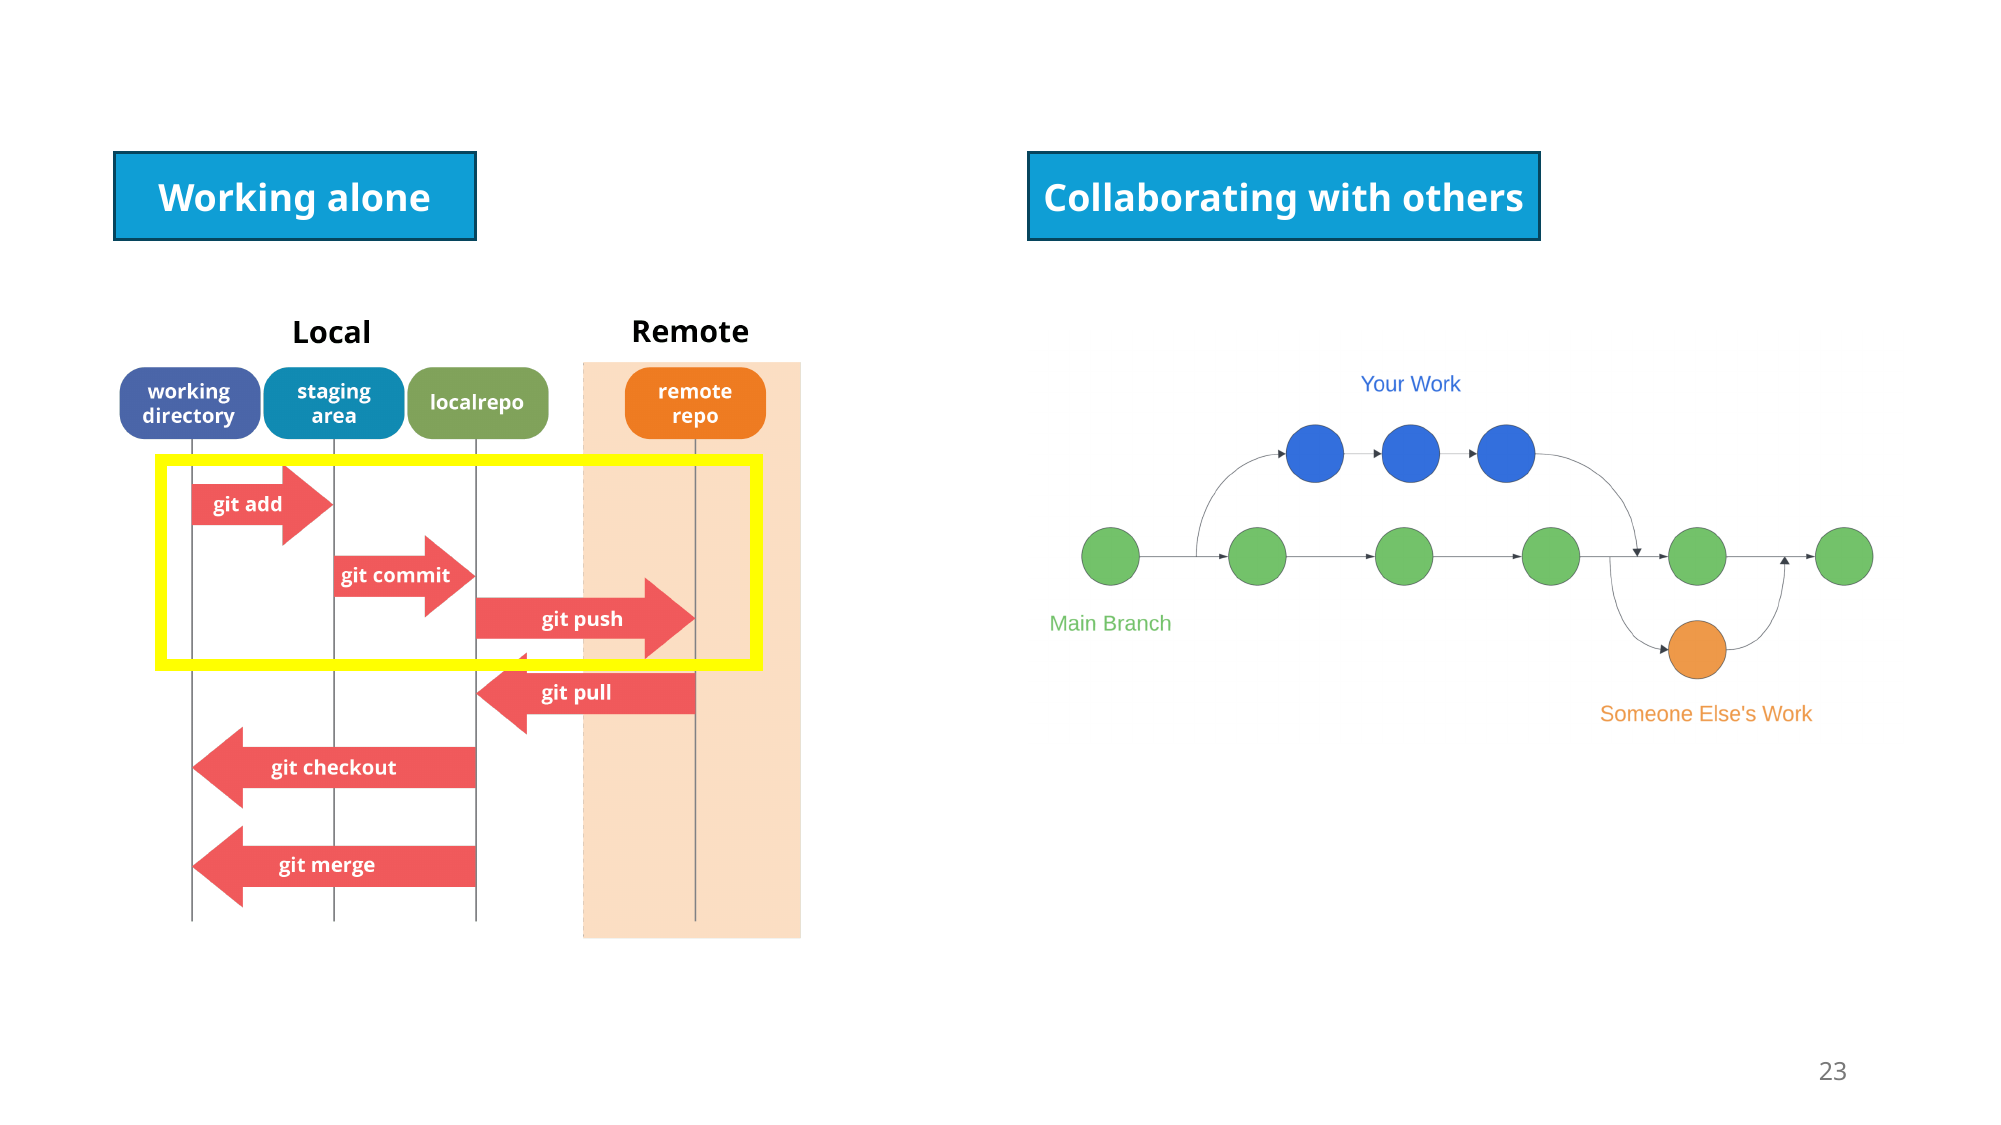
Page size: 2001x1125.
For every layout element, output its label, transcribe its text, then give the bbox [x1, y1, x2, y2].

text_box Collaborating with others [1027, 151, 1541, 241]
text_box Working alone [113, 151, 477, 241]
slide_number 23 [1412, 1042, 1863, 1103]
picture [1027, 329, 1905, 745]
picture [113, 304, 804, 952]
